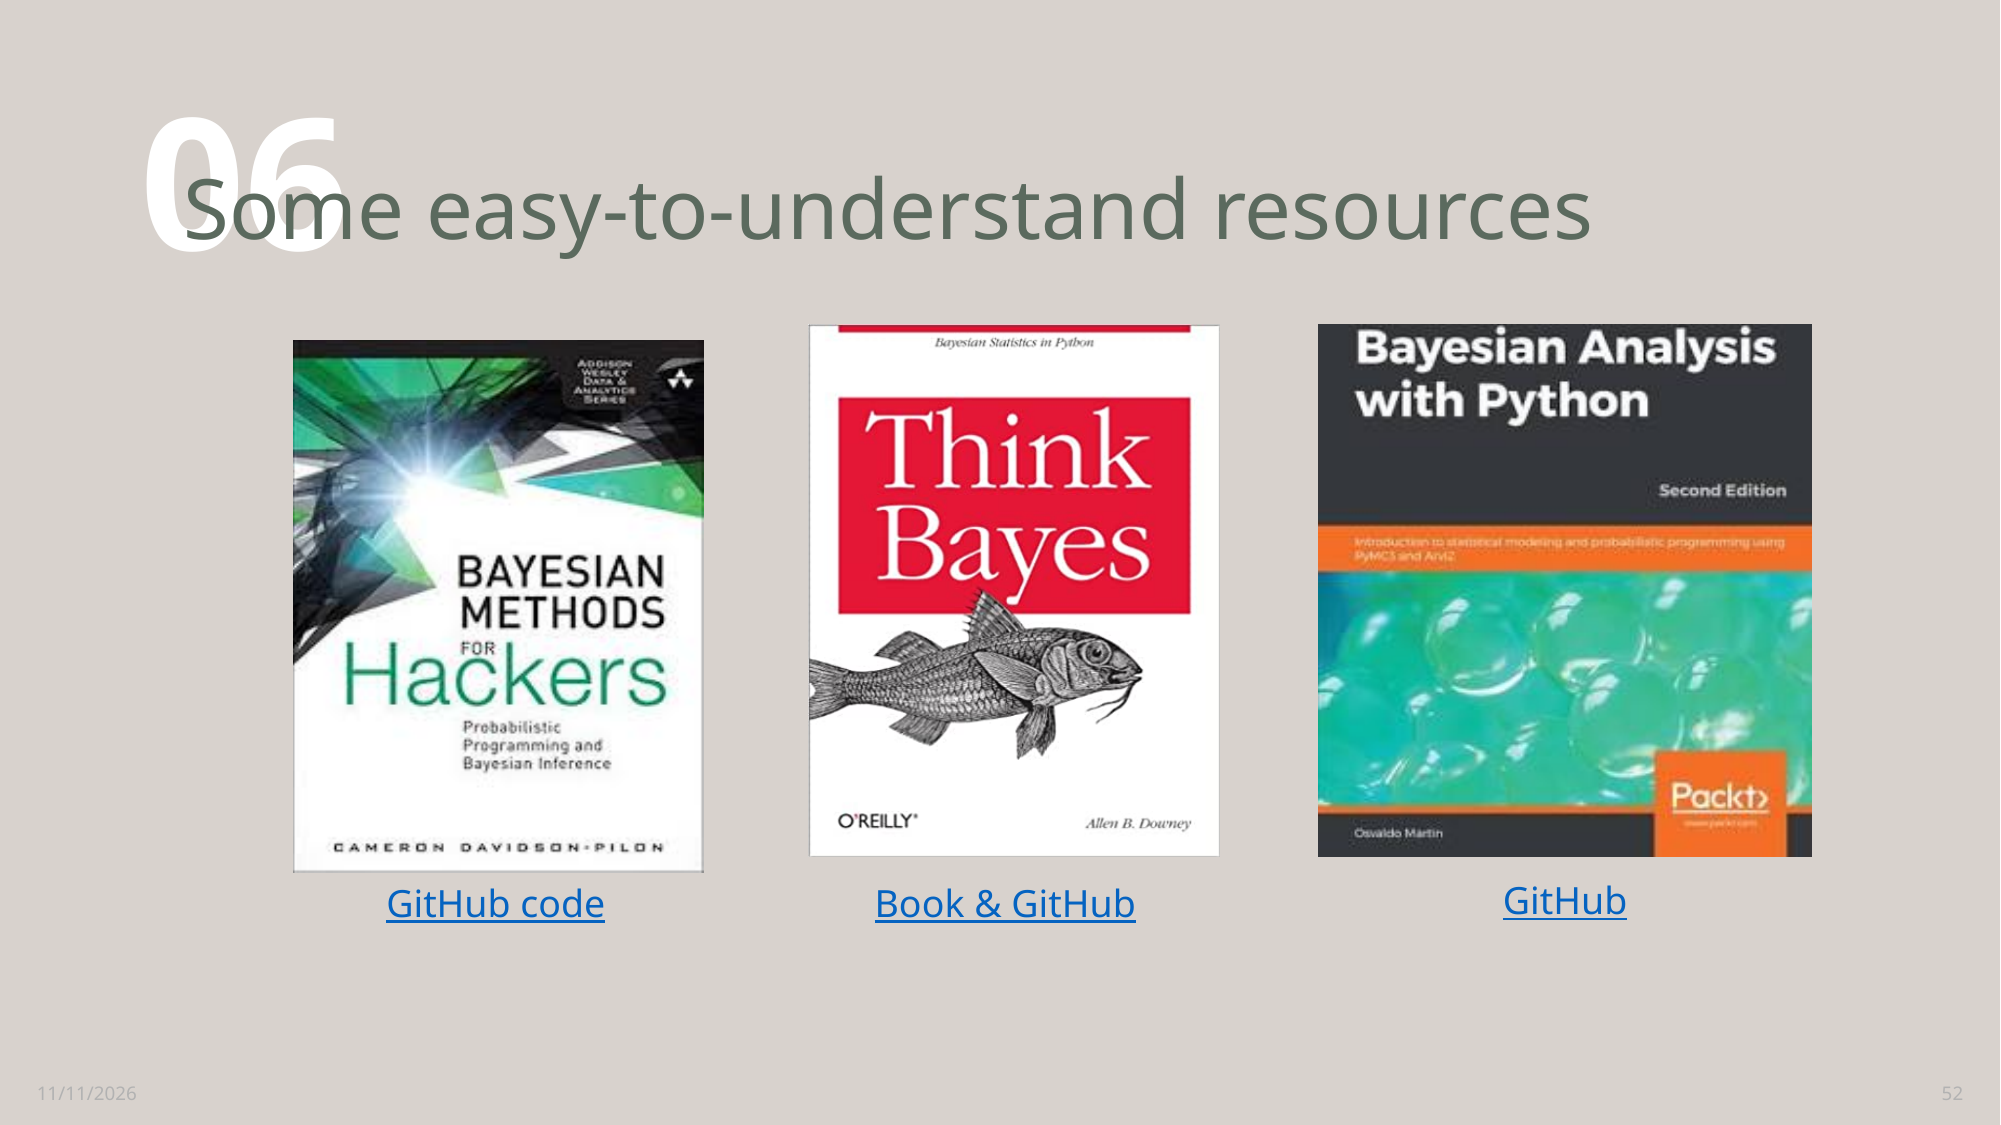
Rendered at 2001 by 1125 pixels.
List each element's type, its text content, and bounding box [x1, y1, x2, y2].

slide_number 52 [1528, 1064, 1979, 1124]
text_box GitHub code [371, 873, 621, 938]
text_box GitHub [1488, 870, 1643, 936]
picture [293, 340, 704, 873]
picture [1318, 324, 1812, 857]
picture [808, 324, 1220, 857]
text_box Book & GitHub [859, 872, 1209, 938]
list 06 [124, 84, 610, 304]
title Some easy-to-understand resources [168, 102, 1714, 323]
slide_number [21, 1064, 472, 1124]
